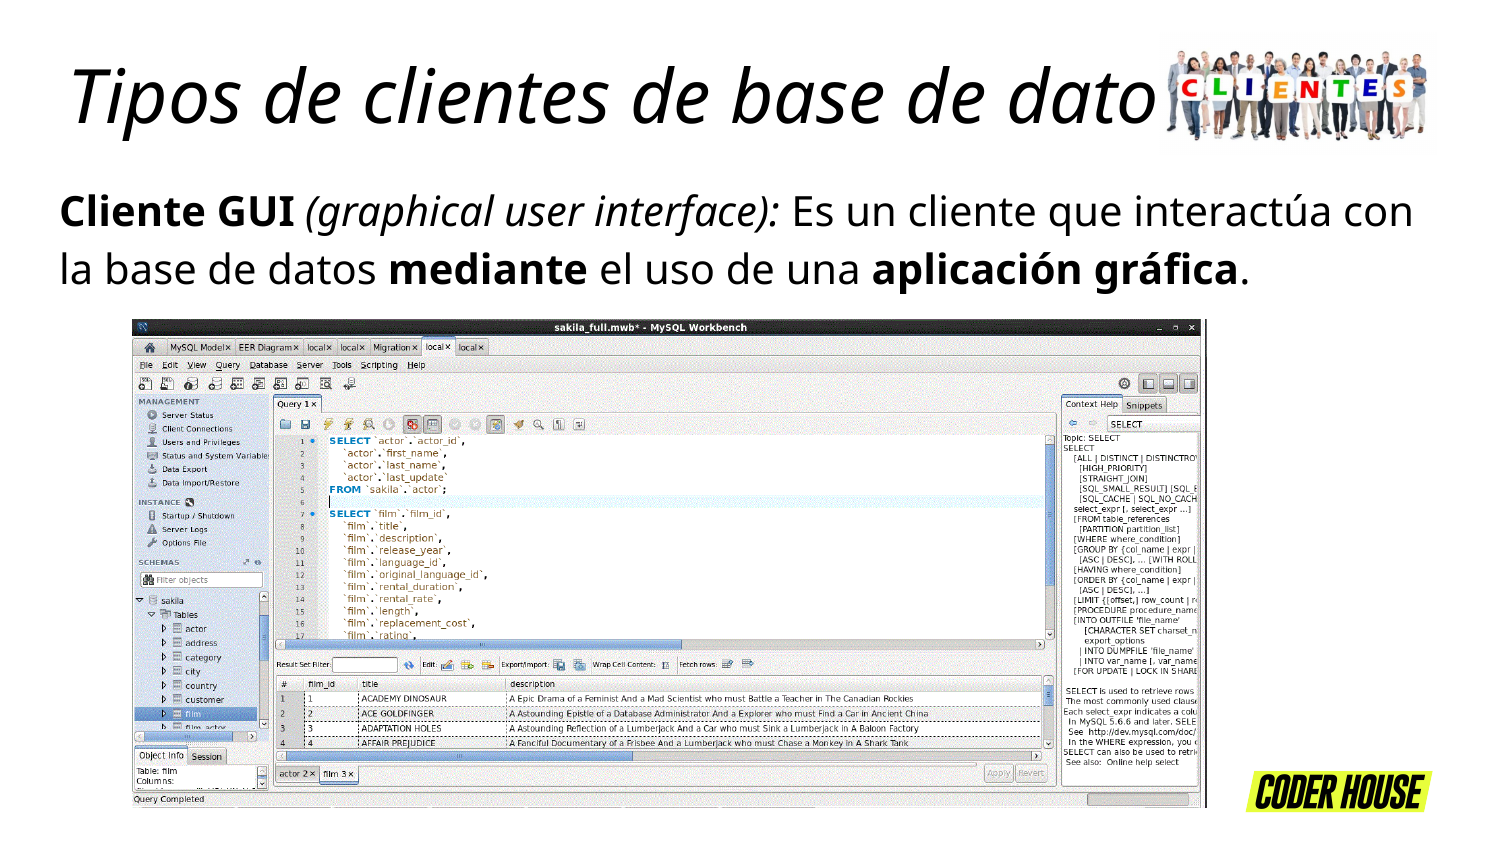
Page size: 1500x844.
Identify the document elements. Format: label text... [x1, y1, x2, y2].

text_box Cliente GUI (graphical user interface): Es un cliente que interactúa con la base de datos mediante el uso de una aplicación gráfica. [44, 166, 1460, 419]
picture [132, 319, 1208, 809]
text_box Tipos de clientes de base de datos [52, 8, 1451, 166]
picture [1159, 32, 1437, 155]
picture [1241, 764, 1437, 819]
